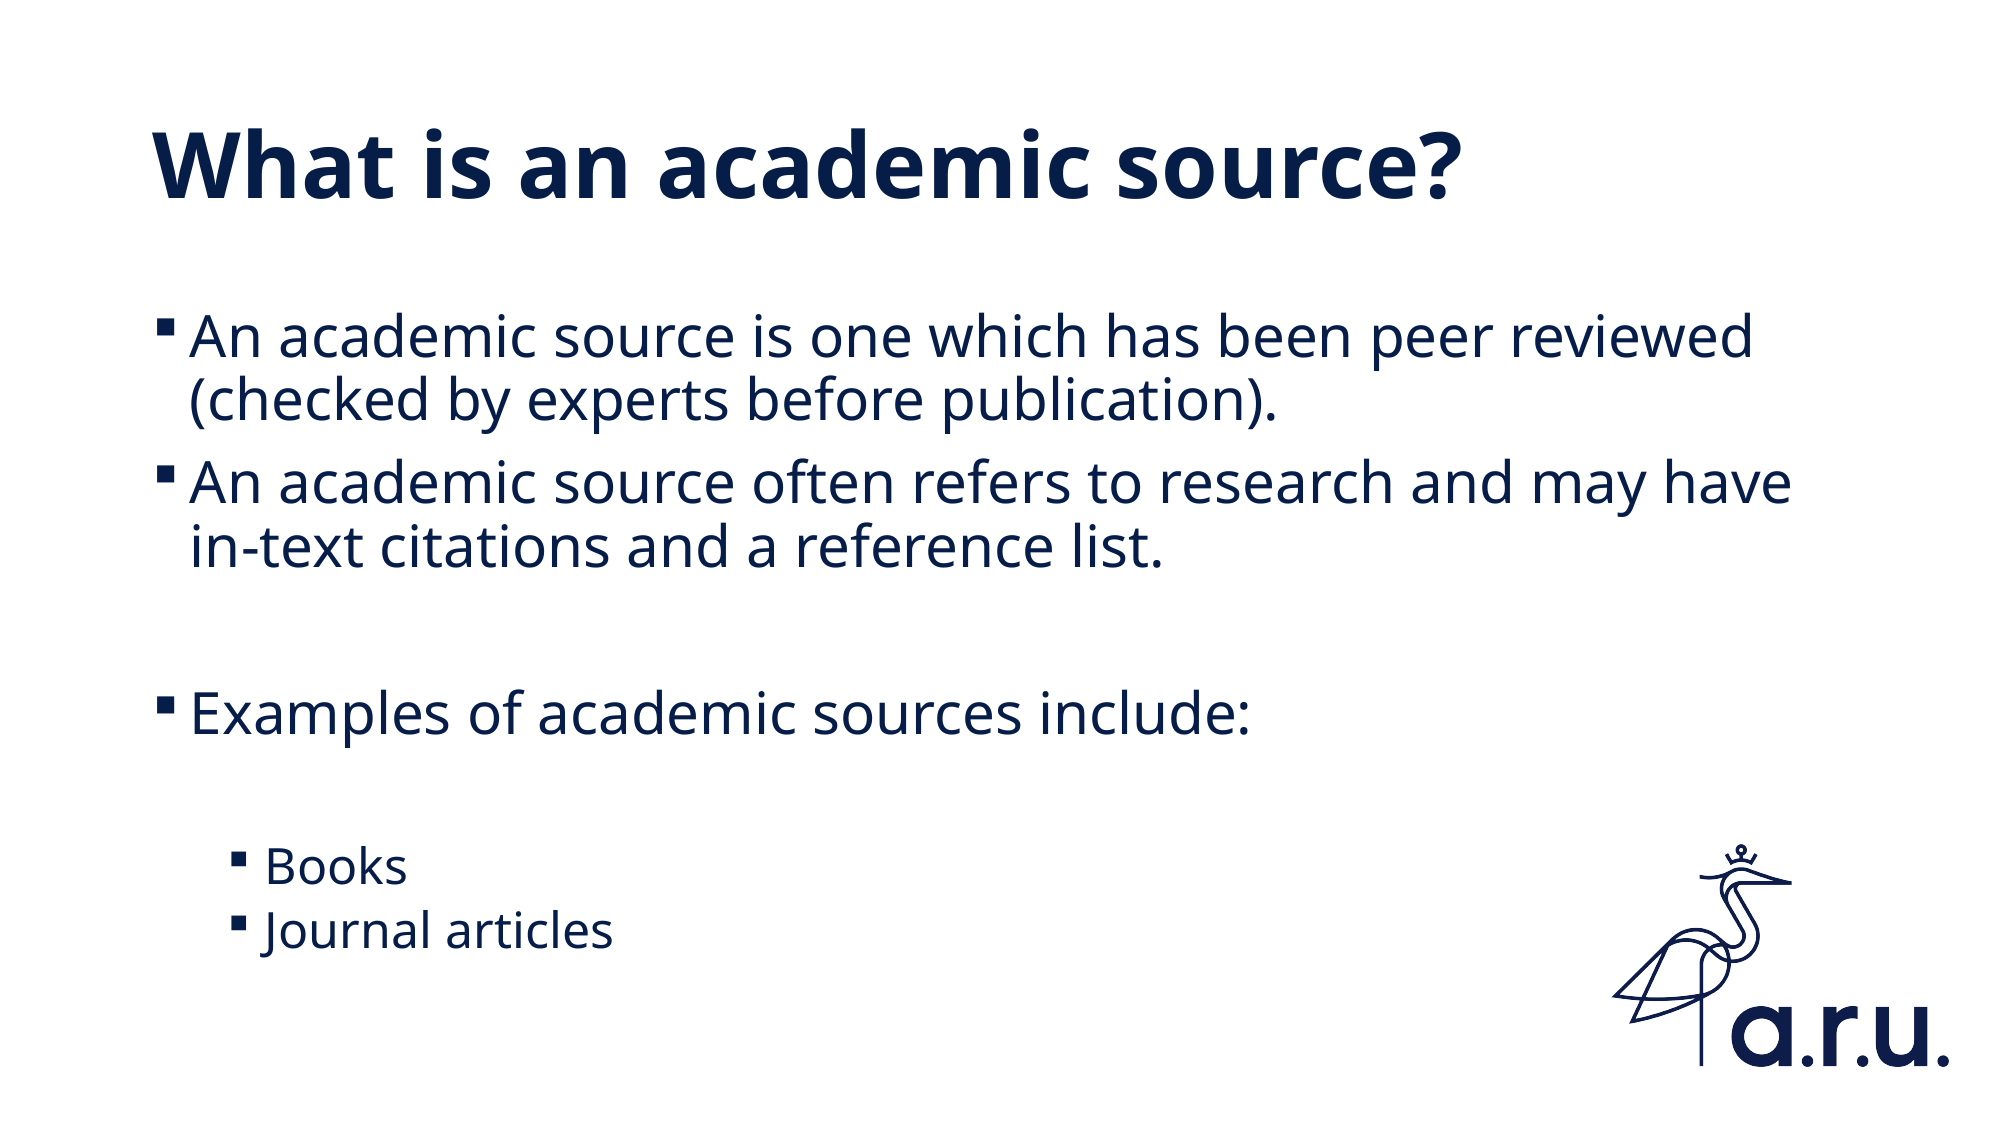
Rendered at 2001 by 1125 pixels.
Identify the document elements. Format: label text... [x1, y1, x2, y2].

picture [1611, 844, 1949, 1067]
list An academic source is one which has been peer reviewed (checked by experts before publication). An academic source often refers to research and may have in-text citations and a reference list. Examples of academic sources include: Books Journal articles [137, 299, 1863, 1014]
title What is an academic source? [137, 59, 1863, 278]
